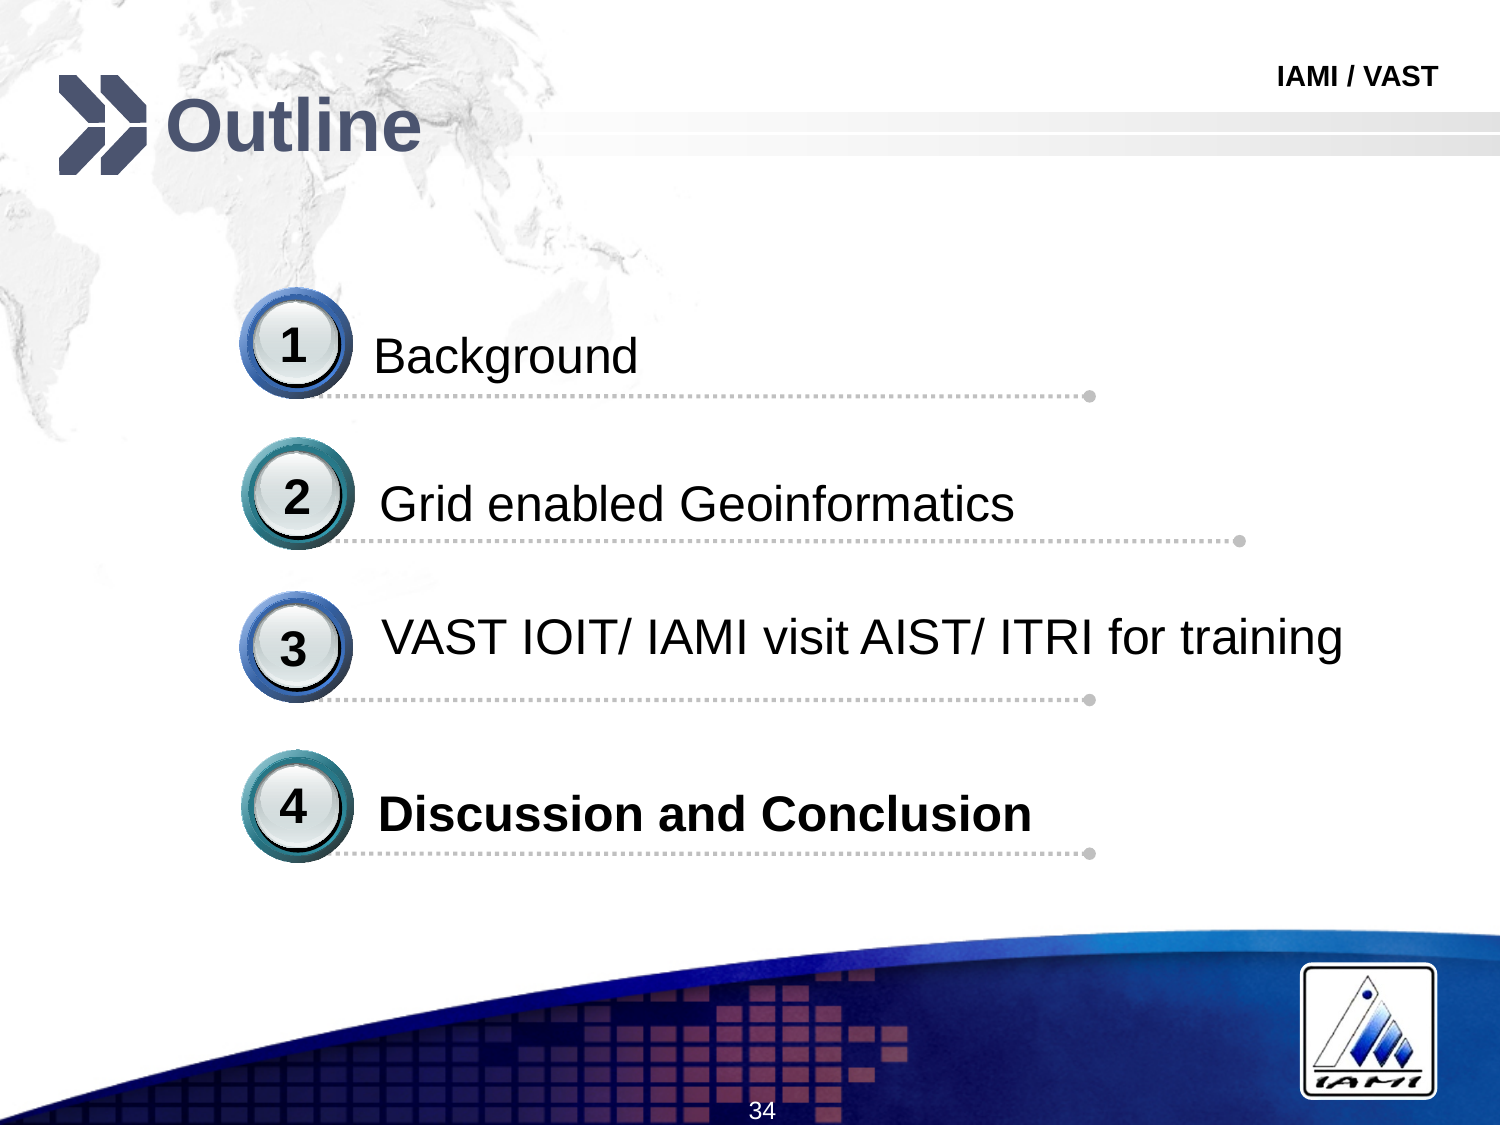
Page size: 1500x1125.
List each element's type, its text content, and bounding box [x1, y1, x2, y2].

title Outline [149, 74, 1388, 168]
text_box Grid enabled Geoinformatics [364, 464, 1031, 540]
text_box [1081, 693, 1096, 707]
text_box VAST IOIT/ IAMI visit AIST/ ITRI for training [366, 597, 1361, 673]
text_box Background [358, 316, 669, 391]
text_box Discussion and Conclusion [363, 773, 1055, 849]
text_box [1081, 847, 1096, 860]
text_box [239, 287, 353, 400]
text_box [1081, 390, 1096, 403]
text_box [240, 749, 354, 863]
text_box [239, 590, 353, 703]
picture [0, 0, 1500, 1125]
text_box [241, 437, 355, 551]
picture [1388, 69, 1393, 78]
text_box [1231, 534, 1246, 548]
slide_number 34 [587, 1087, 938, 1125]
